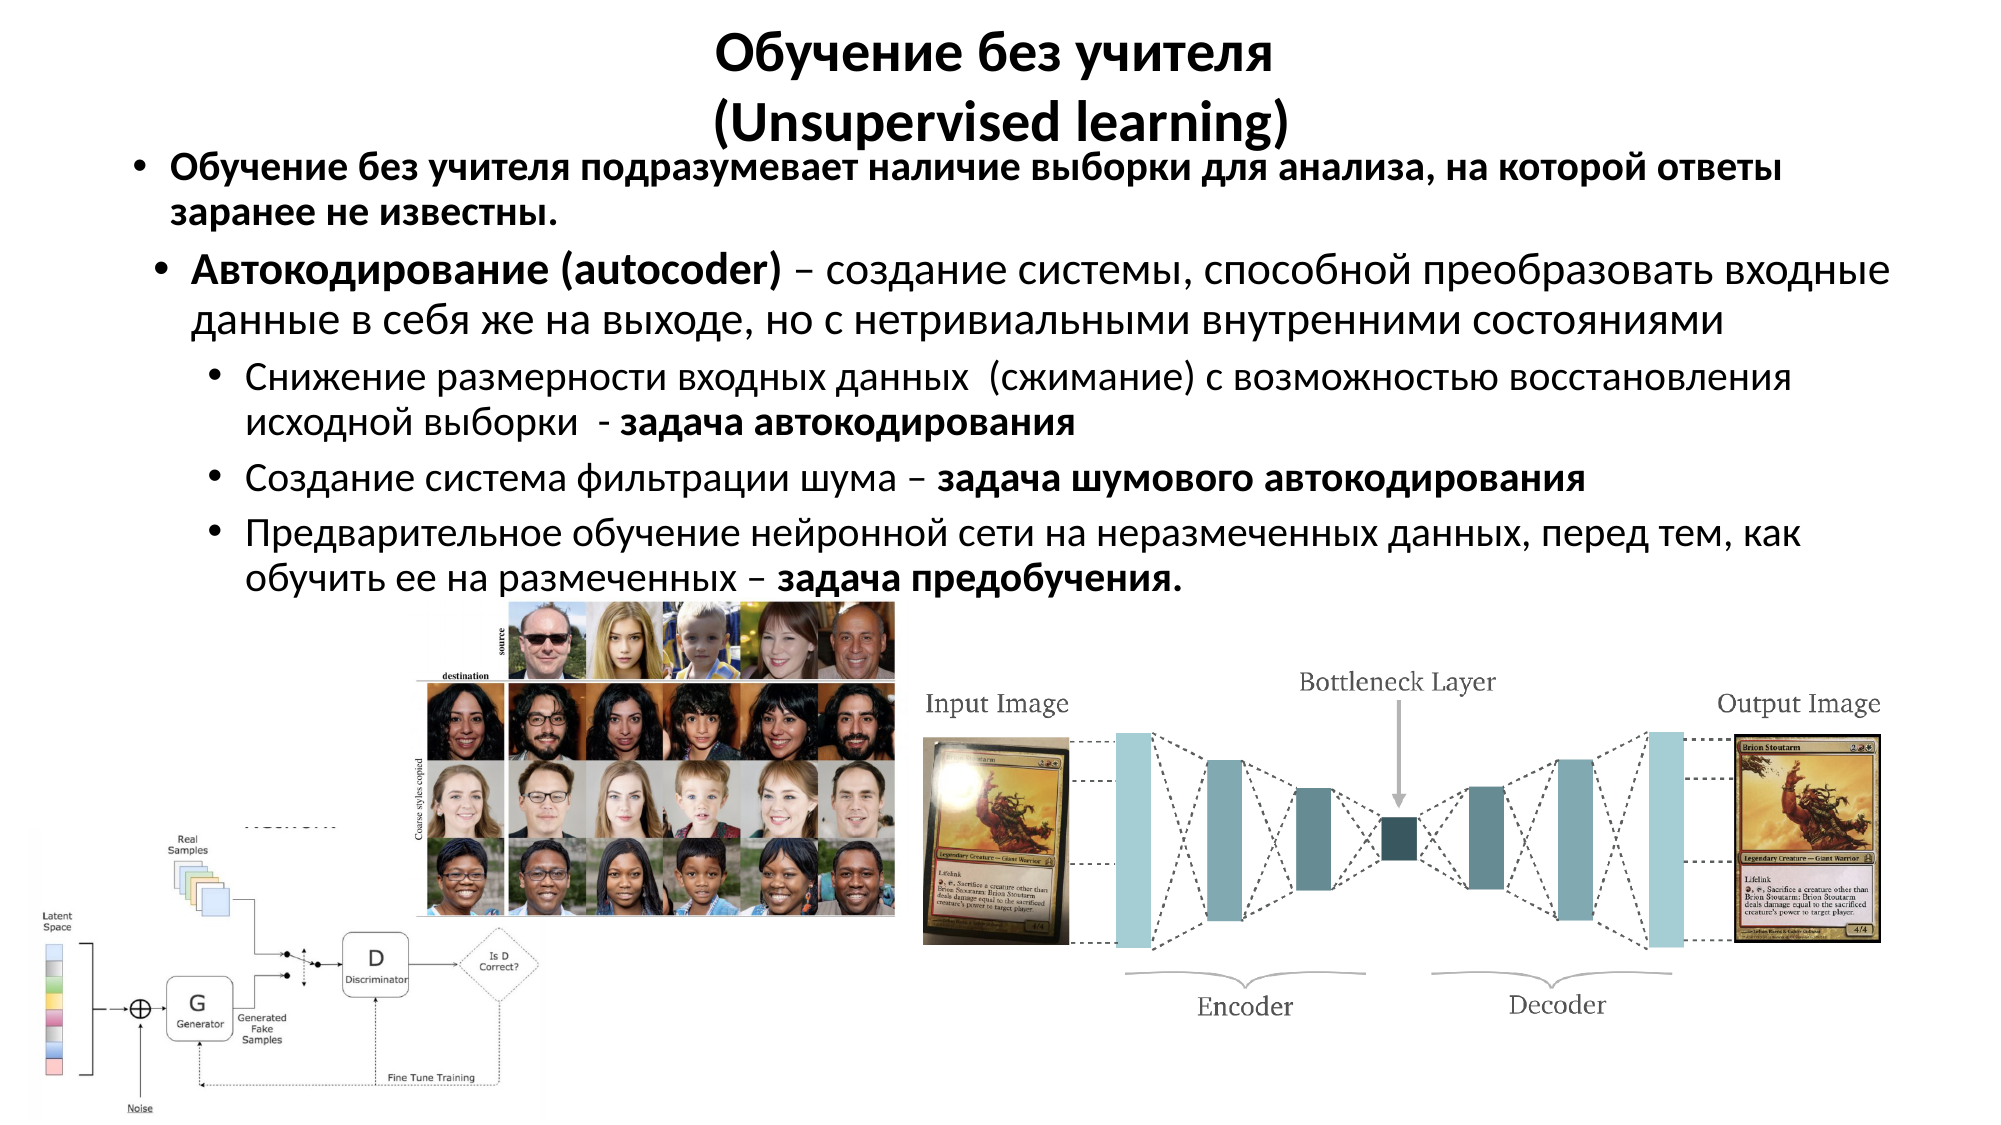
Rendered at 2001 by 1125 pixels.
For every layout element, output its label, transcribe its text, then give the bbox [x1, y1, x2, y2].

title Обучение без учителя (Unsupervised learning) [326, 30, 1677, 135]
list Обучение без учителя подразумевает наличие выборки для анализа, на которой ответы заранее не известны. Автокодирование (autocoder) – создание системы, способной преобразовать входные данные в себя же на выходе, но с нетривиальными внутренними состояниями Снижение размерности входных данных (сжимание) с возможностью восстановления исходной выборки - задача автокодирования Создание система фильтрации шума – задача шумового автокодирования Предварительное обучение нейронной сети на неразмеченных данных, перед тем, как обучить ее на размеченных – задача предобучения. [117, 137, 1929, 1094]
picture [28, 597, 1914, 1123]
